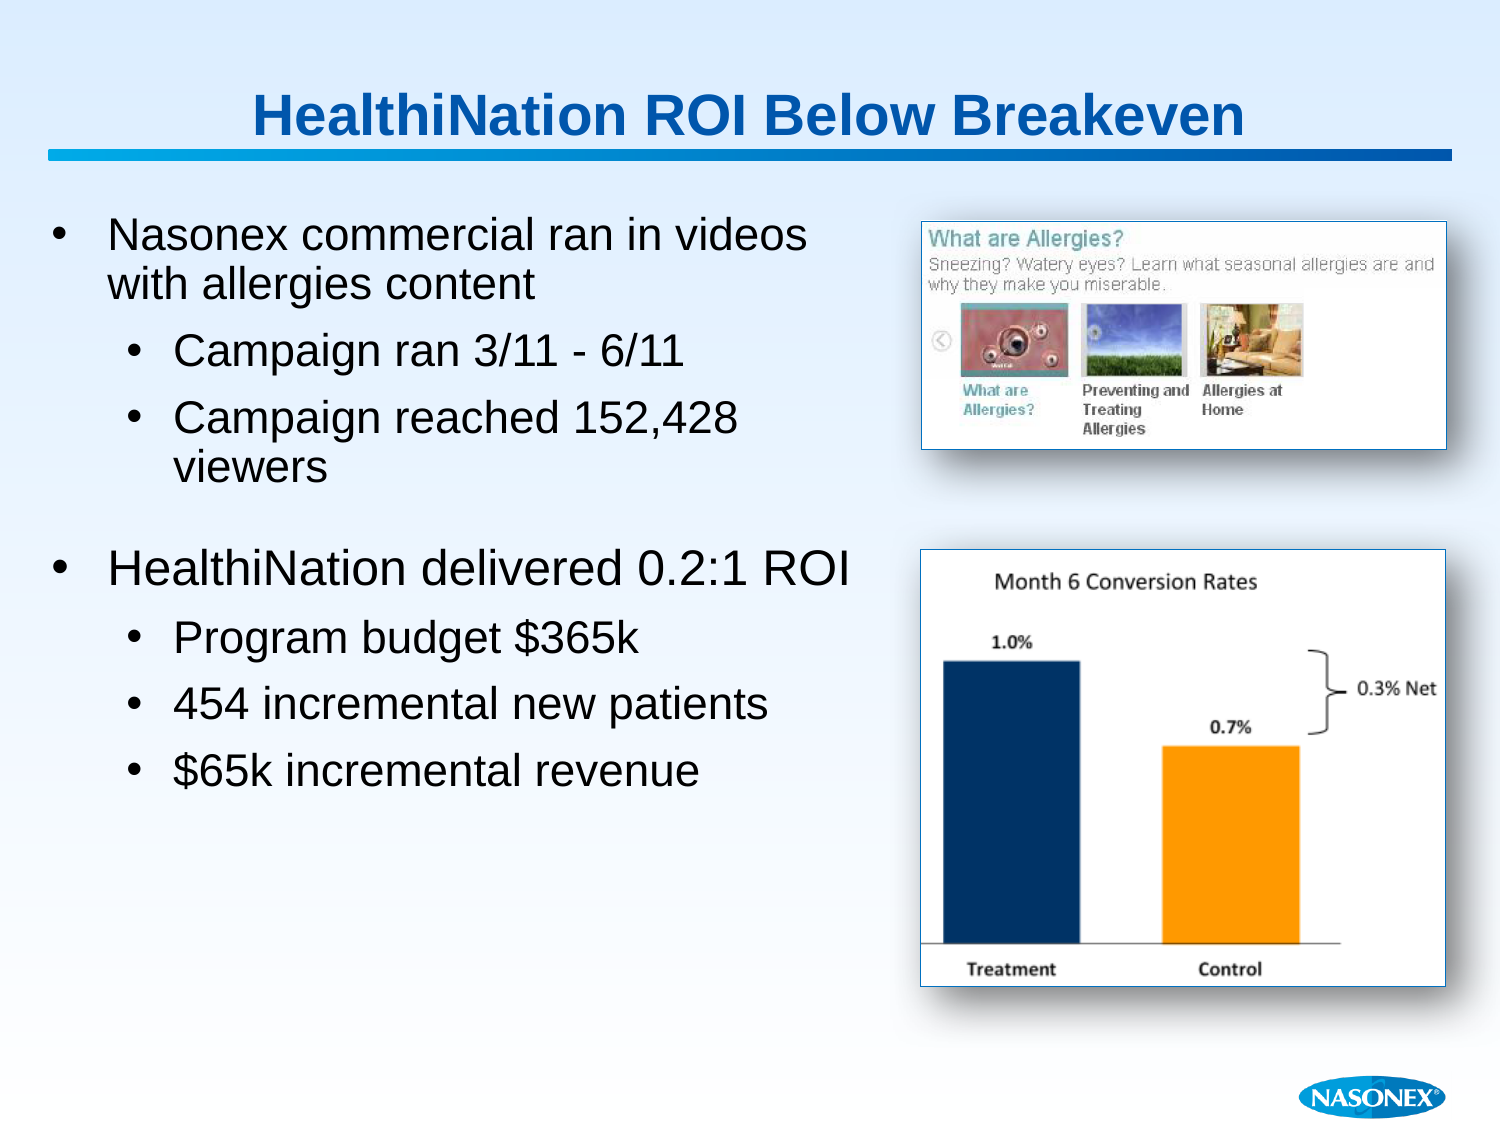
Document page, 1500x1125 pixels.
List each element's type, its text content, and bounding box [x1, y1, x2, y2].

picture [920, 549, 1446, 987]
picture [920, 220, 1447, 450]
list Nasonex commercial ran in videos with allergies content Campaign ran 3/11 - 6/11 Campaign reached 152,428 viewers HealthiNation delivered 0.2:1 ROI Program budget $365k 454 incremental new patients $65k incremental revenue [36, 203, 901, 1019]
picture [1292, 1071, 1452, 1120]
title HealthiNation ROI Below Breakeven [33, 24, 1468, 156]
